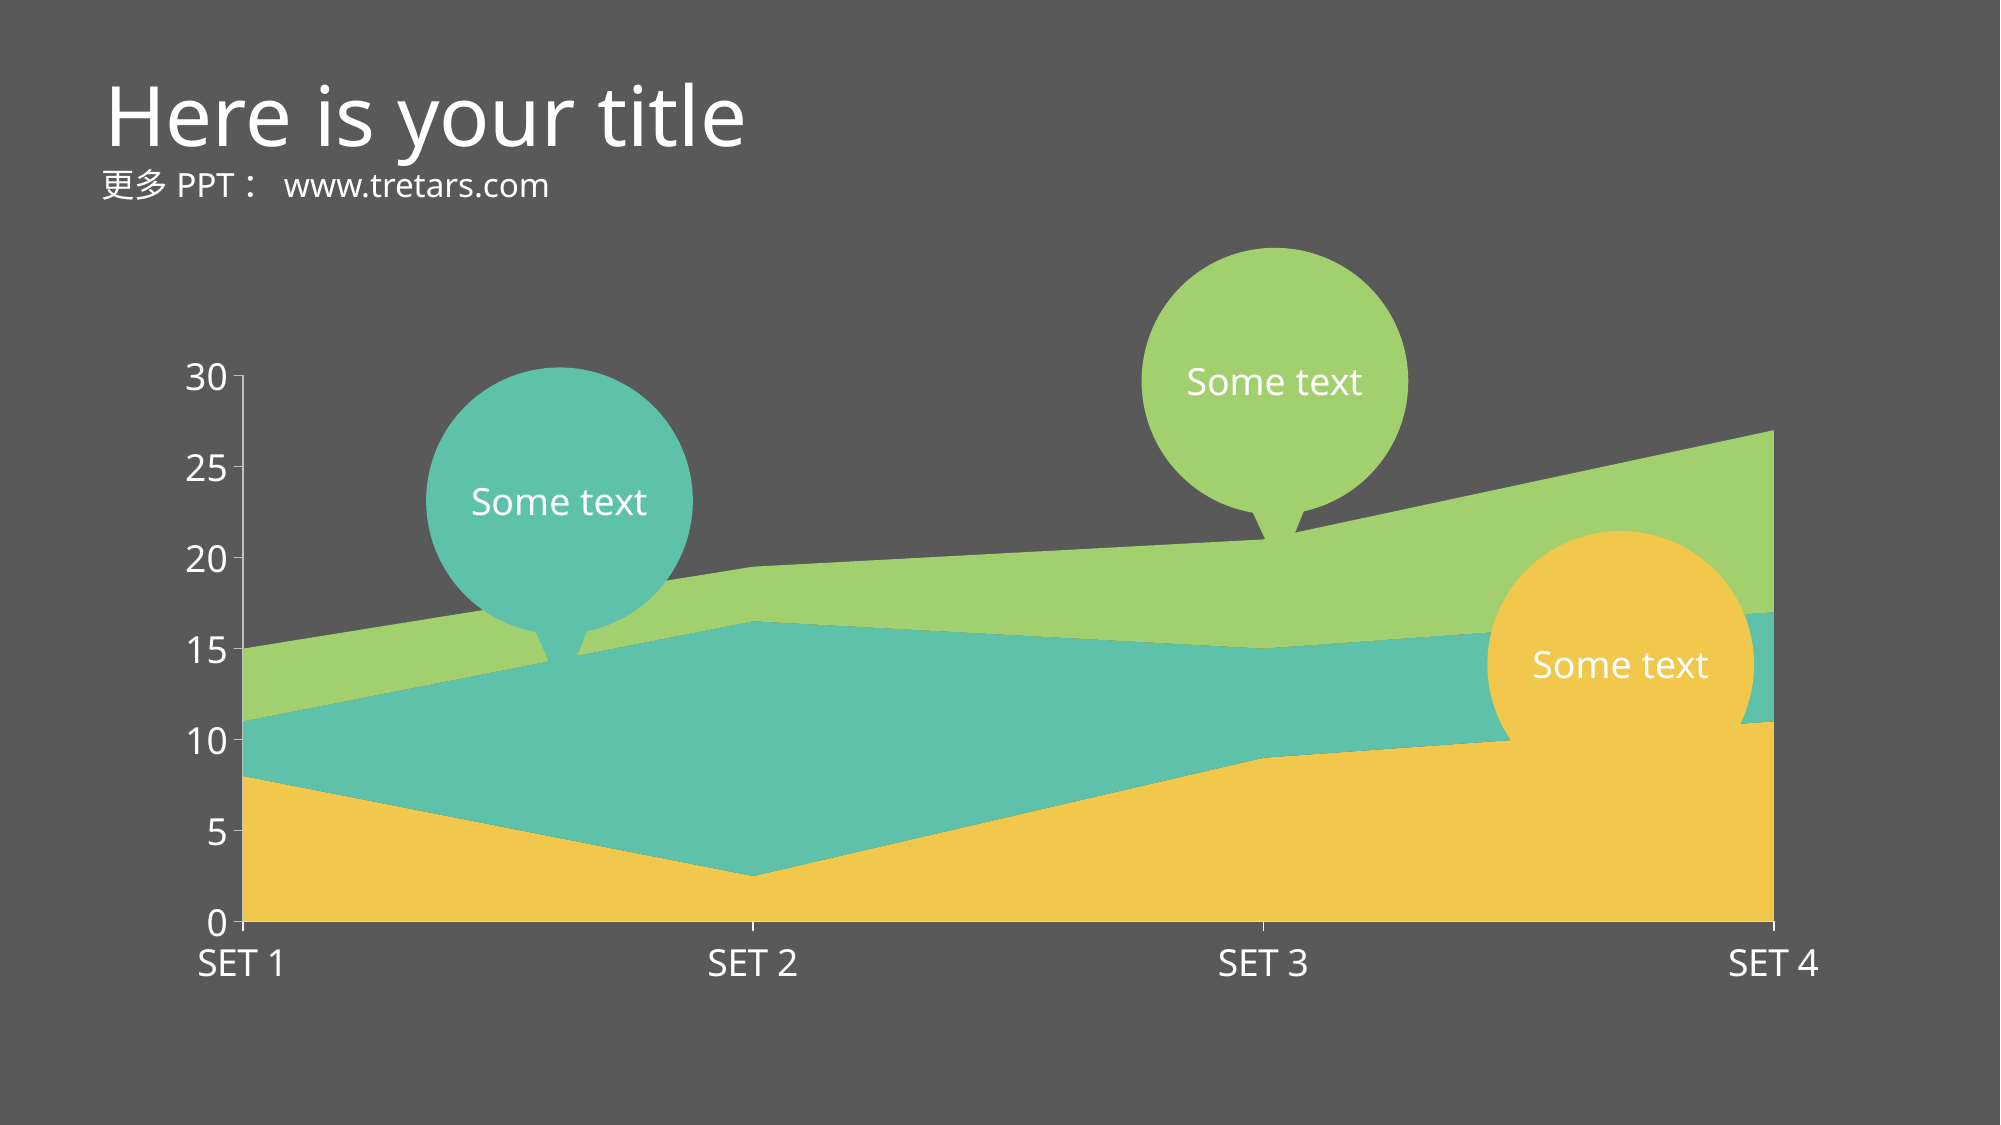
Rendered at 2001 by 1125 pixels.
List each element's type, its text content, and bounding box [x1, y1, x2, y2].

text_box 更多PPT：www.tretars.com [86, 156, 566, 212]
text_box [1141, 247, 1409, 515]
chart [179, 349, 1821, 1052]
text_box Here is your title [89, 55, 763, 171]
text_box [1487, 530, 1755, 799]
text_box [425, 367, 694, 635]
